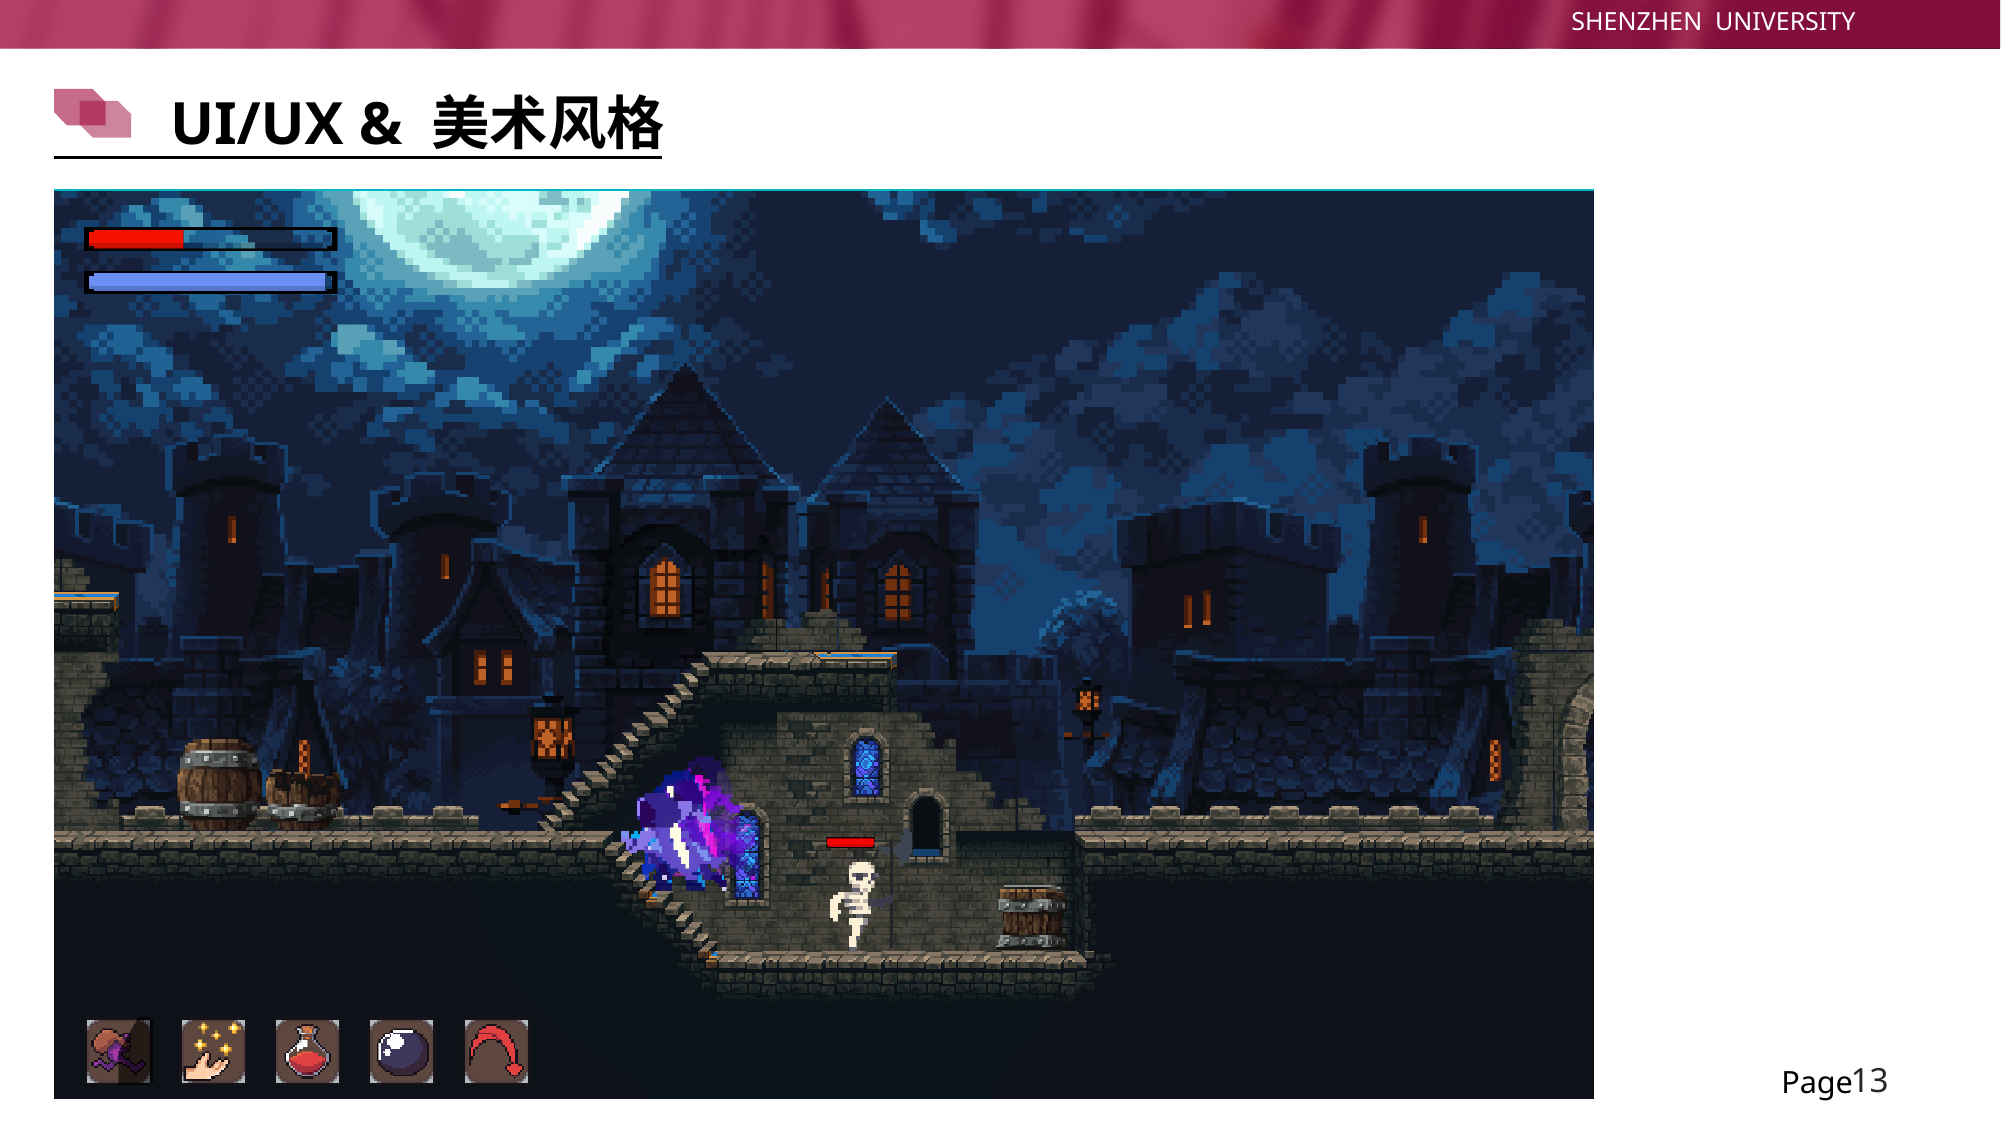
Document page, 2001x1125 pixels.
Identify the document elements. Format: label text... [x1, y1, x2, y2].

picture [54, 189, 1594, 1099]
text_box UI/UX & 美术风格 [155, 79, 743, 164]
slide_number 13 [1597, 1052, 1900, 1112]
